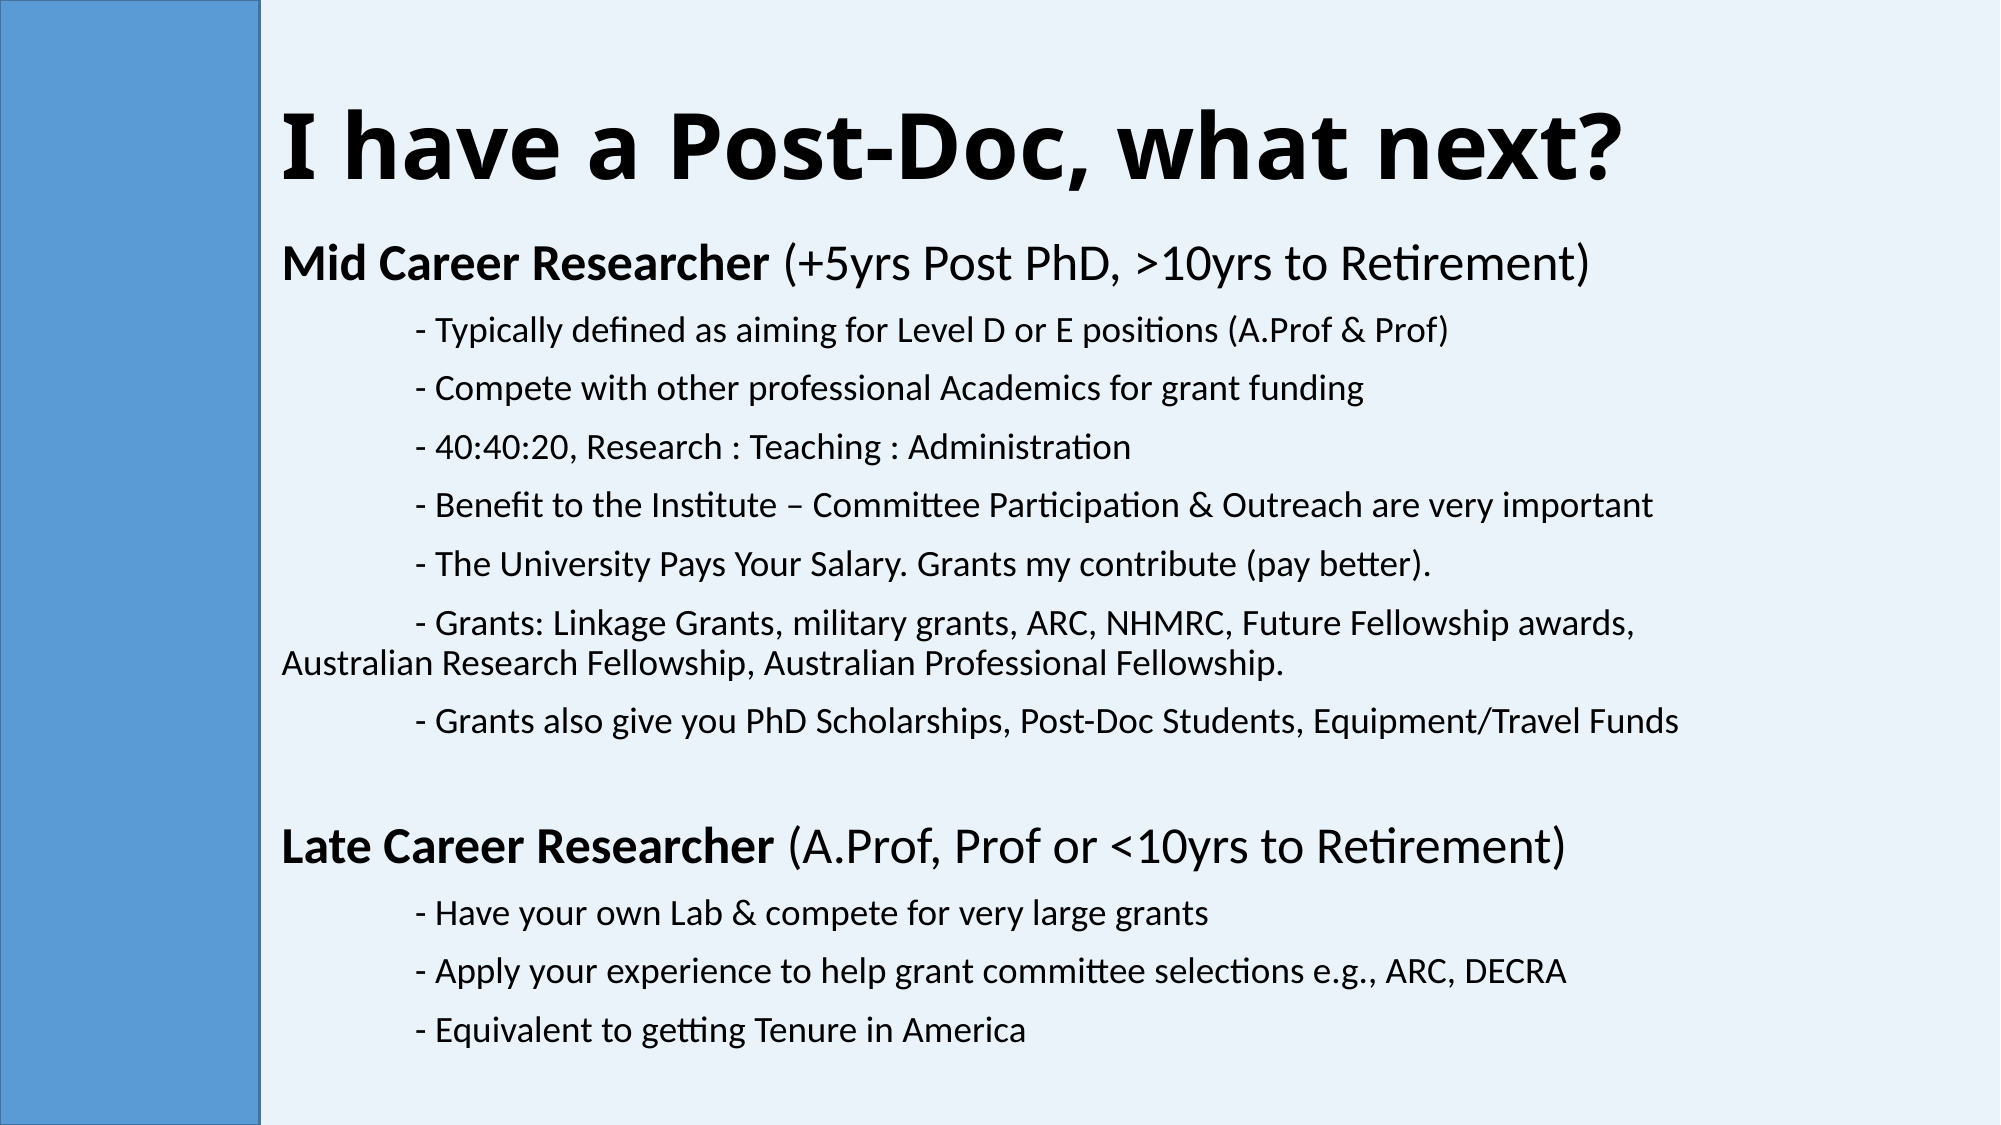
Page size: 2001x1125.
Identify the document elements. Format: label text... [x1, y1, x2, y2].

title I have a Post-Doc, what next? [266, 41, 1968, 259]
list Mid Career Researcher (+5yrs Post PhD, >10yrs to Retirement) - Typically defined as aiming for Level D or E positions (A.Prof & Prof) - Compete with other professional Academics for grant funding - 40:40:20, Research : Teaching : Administration - Benefit to the Institute – Committee Participation & Outreach are very important - The University Pays Your Salary. Grants my contribute (pay better). - Grants: Linkage Grants, military grants, ARC, NHMRC, Future Fellowship awards, Australian Research Fellowship, Australian Professional Fellowship. - Grants also give you PhD Scholarships, Post-Doc Students, Equipment/Travel Funds Late Career Researcher (A.Prof, Prof or <10yrs to Retirement) - Have your own Lab & compete for very large grants - Apply your experience to help grant committee selections e.g., ARC, DECRA - Equivalent to getting Tenure in America [266, 228, 1870, 1066]
text_box [0, 0, 261, 1125]
